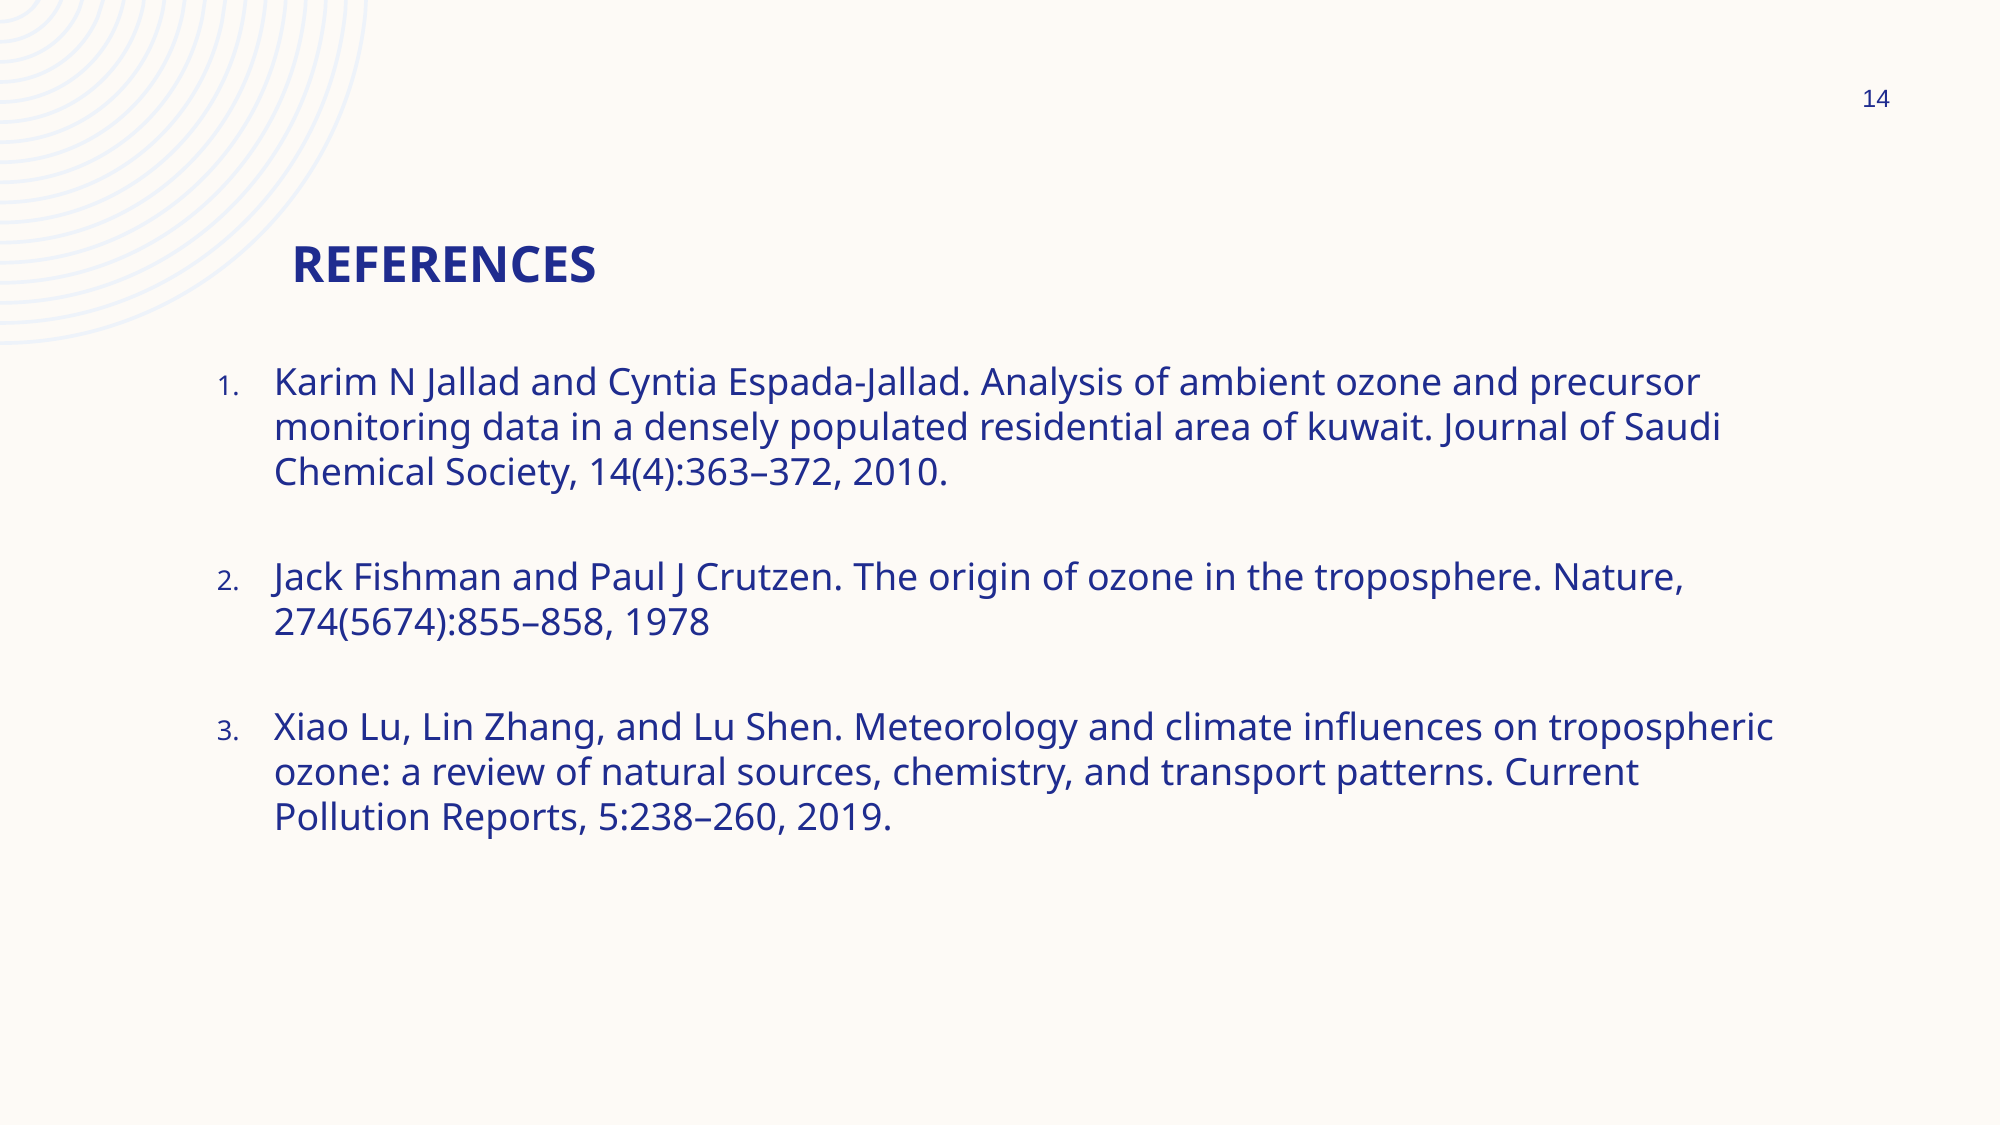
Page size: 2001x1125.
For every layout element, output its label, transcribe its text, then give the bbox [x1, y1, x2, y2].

slide_number 14 [1795, 75, 1958, 120]
title References [276, 224, 2000, 351]
list Karim N Jallad and Cyntia Espada-Jallad. Analysis of ambient ozone and precursor monitoring data in a densely populated residential area of kuwait. Journal of Saudi Chemical Society, 14(4):363–372, 2010. Jack Fishman and Paul J Crutzen. The origin of ozone in the troposphere. Nature, 274(5674):855–858, 1978 Xiao Lu, Lin Zhang, and Lu Shen. Meteorology and climate influences on tropospheric ozone: a review of natural sources, chemistry, and transport patterns. Current Pollution Reports, 5:238–260, 2019. [201, 350, 1798, 1079]
